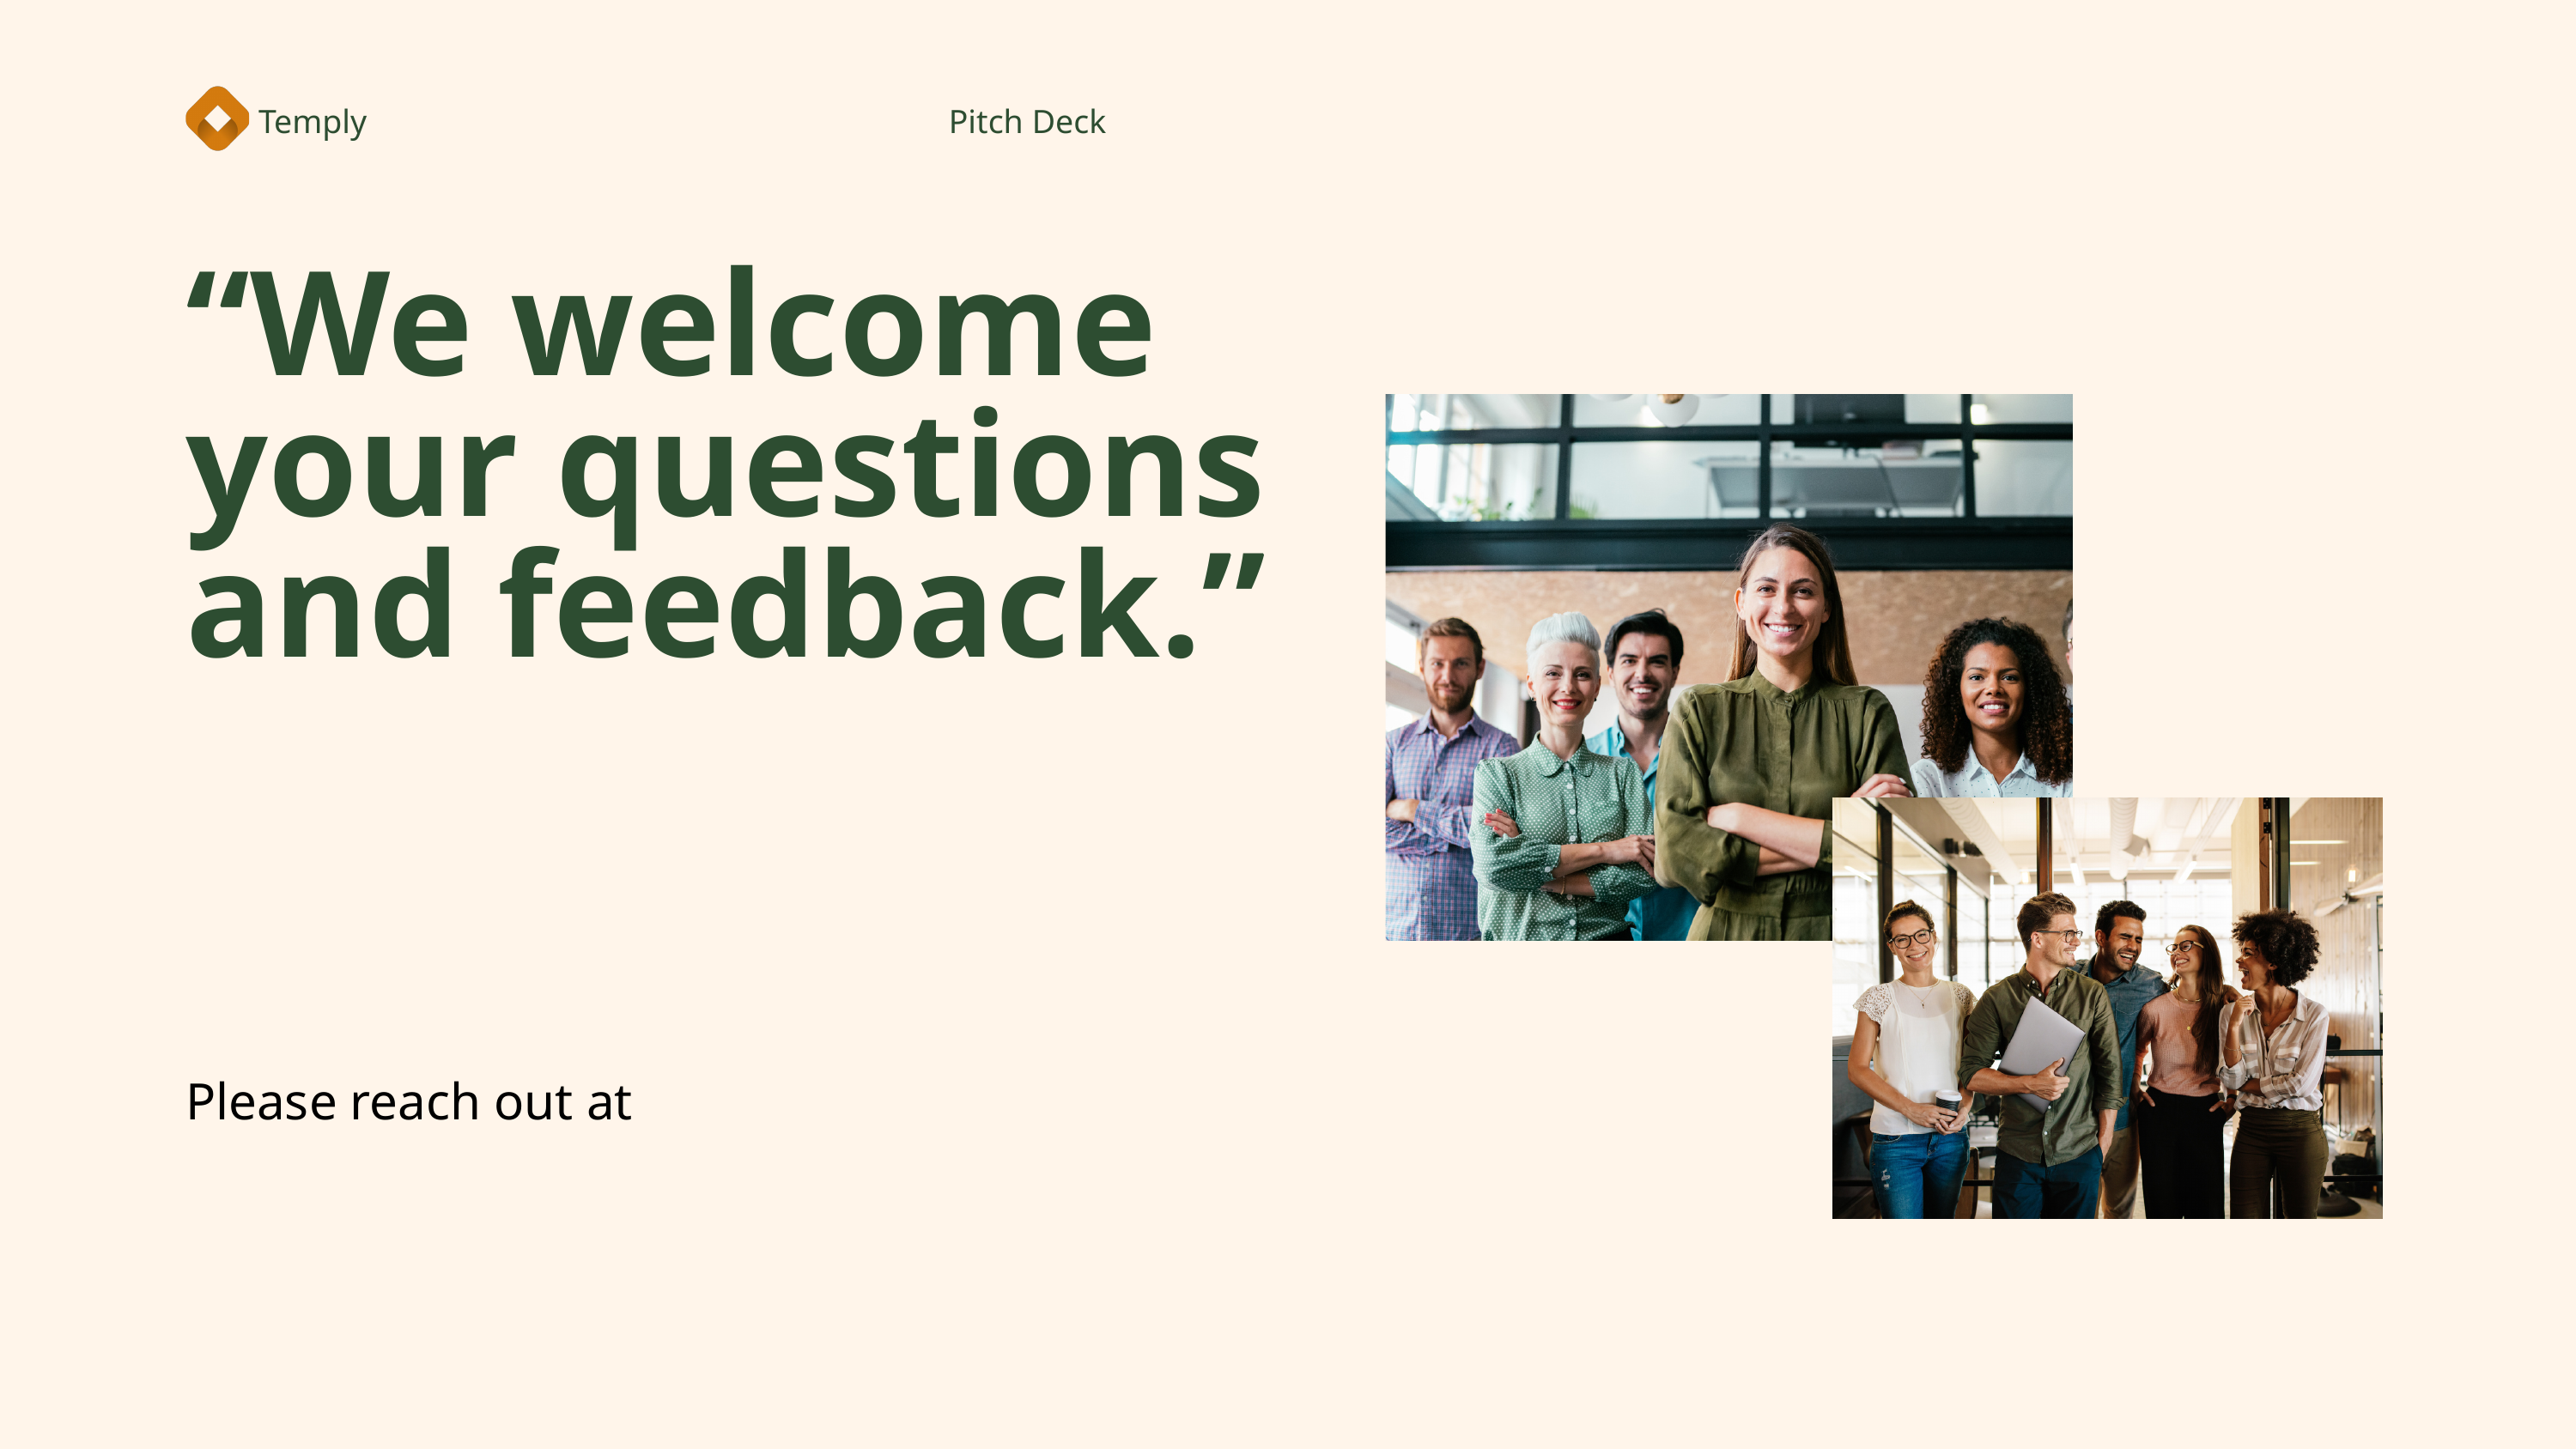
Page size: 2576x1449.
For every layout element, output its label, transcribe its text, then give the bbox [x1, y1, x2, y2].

text_box [185, 85, 250, 152]
text_box [1385, 394, 2073, 941]
text_box Temply [258, 94, 756, 141]
text_box Please reach out at [185, 1059, 1092, 1130]
text_box “We welcome your questions and feedback.” [185, 264, 1399, 687]
text_box Pitch Deck [948, 94, 1336, 141]
text_box [1832, 797, 2383, 1219]
